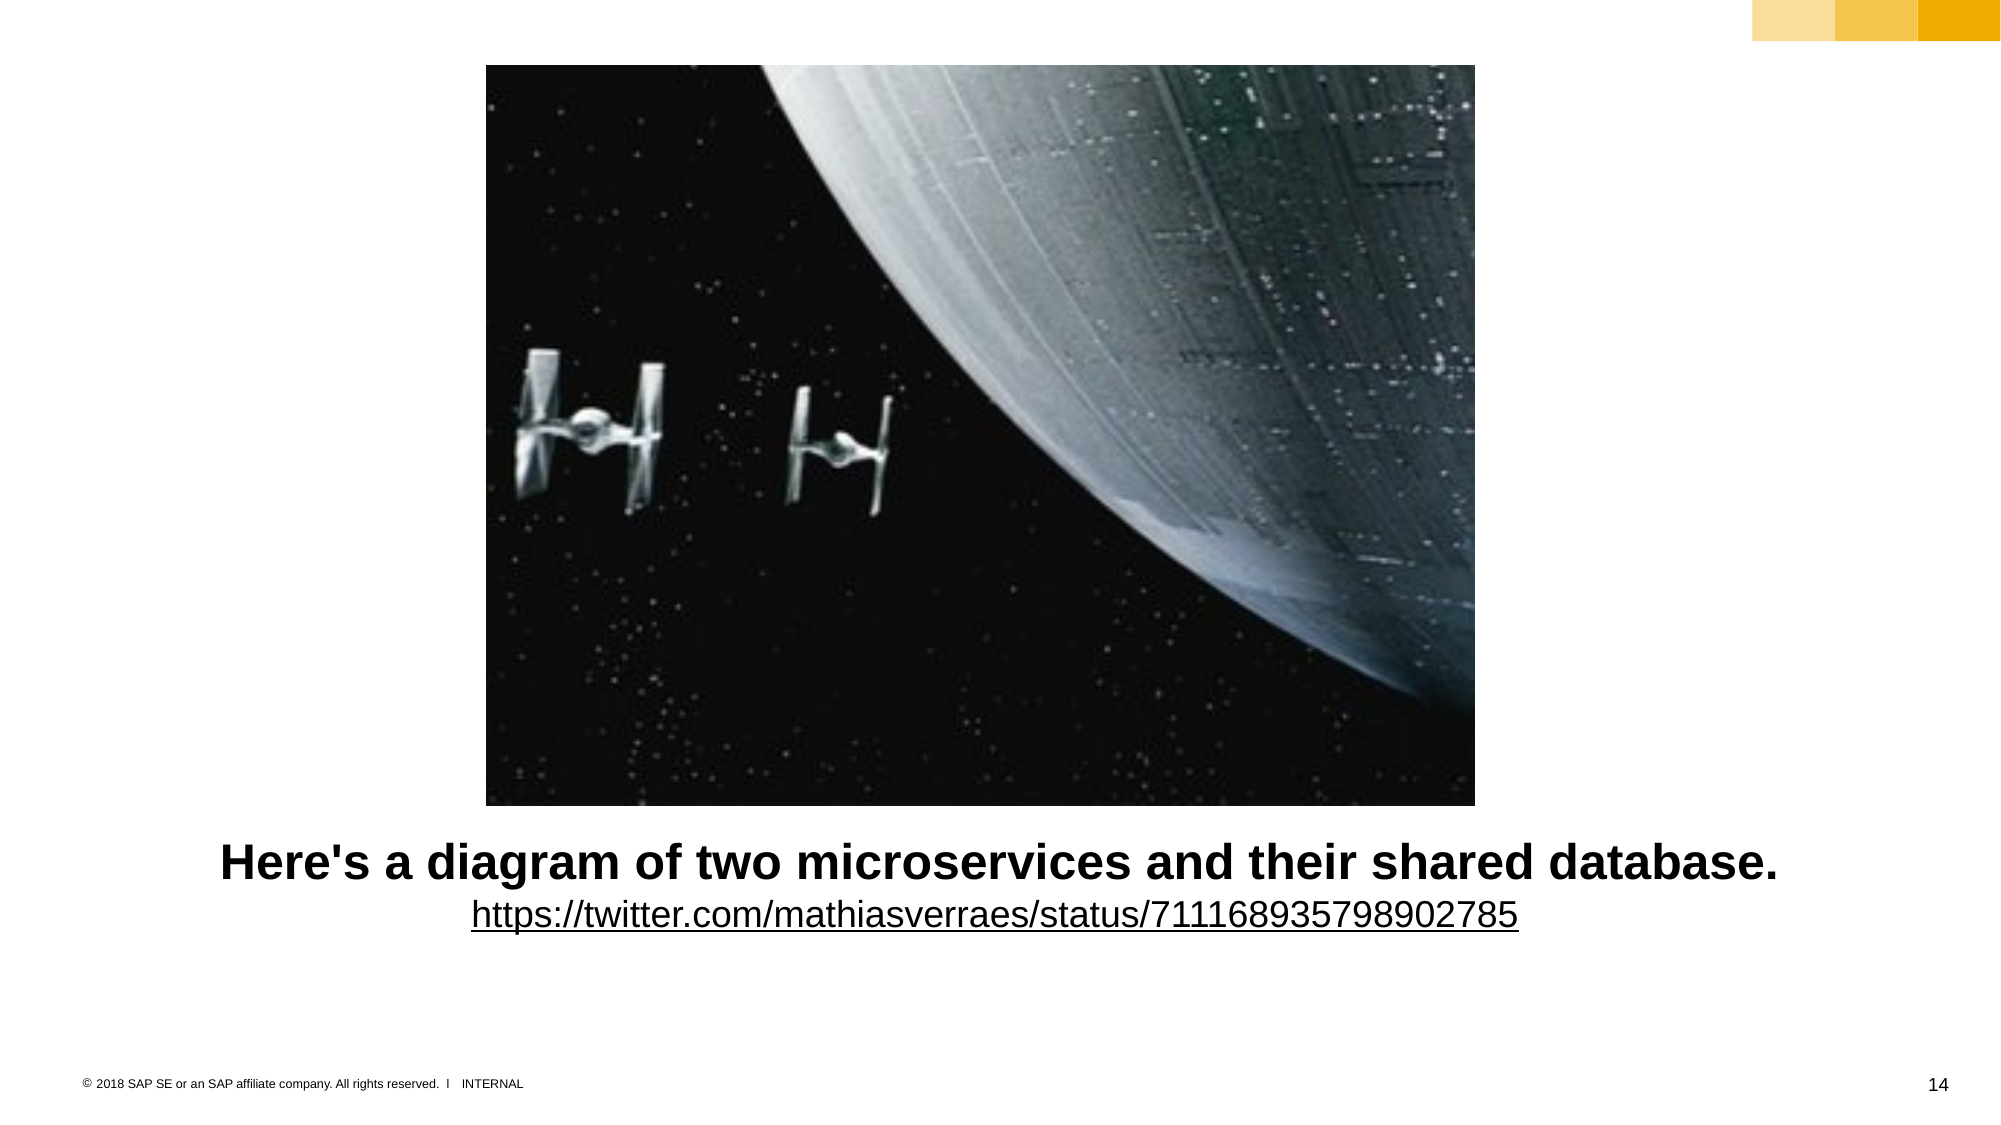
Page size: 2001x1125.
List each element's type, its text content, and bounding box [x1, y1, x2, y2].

text_box Here's a diagram of two microservices and their shared database. https://twitter.com/mathiasverraes/status/711168935798902785 [137, 822, 1863, 943]
picture [486, 64, 1475, 807]
